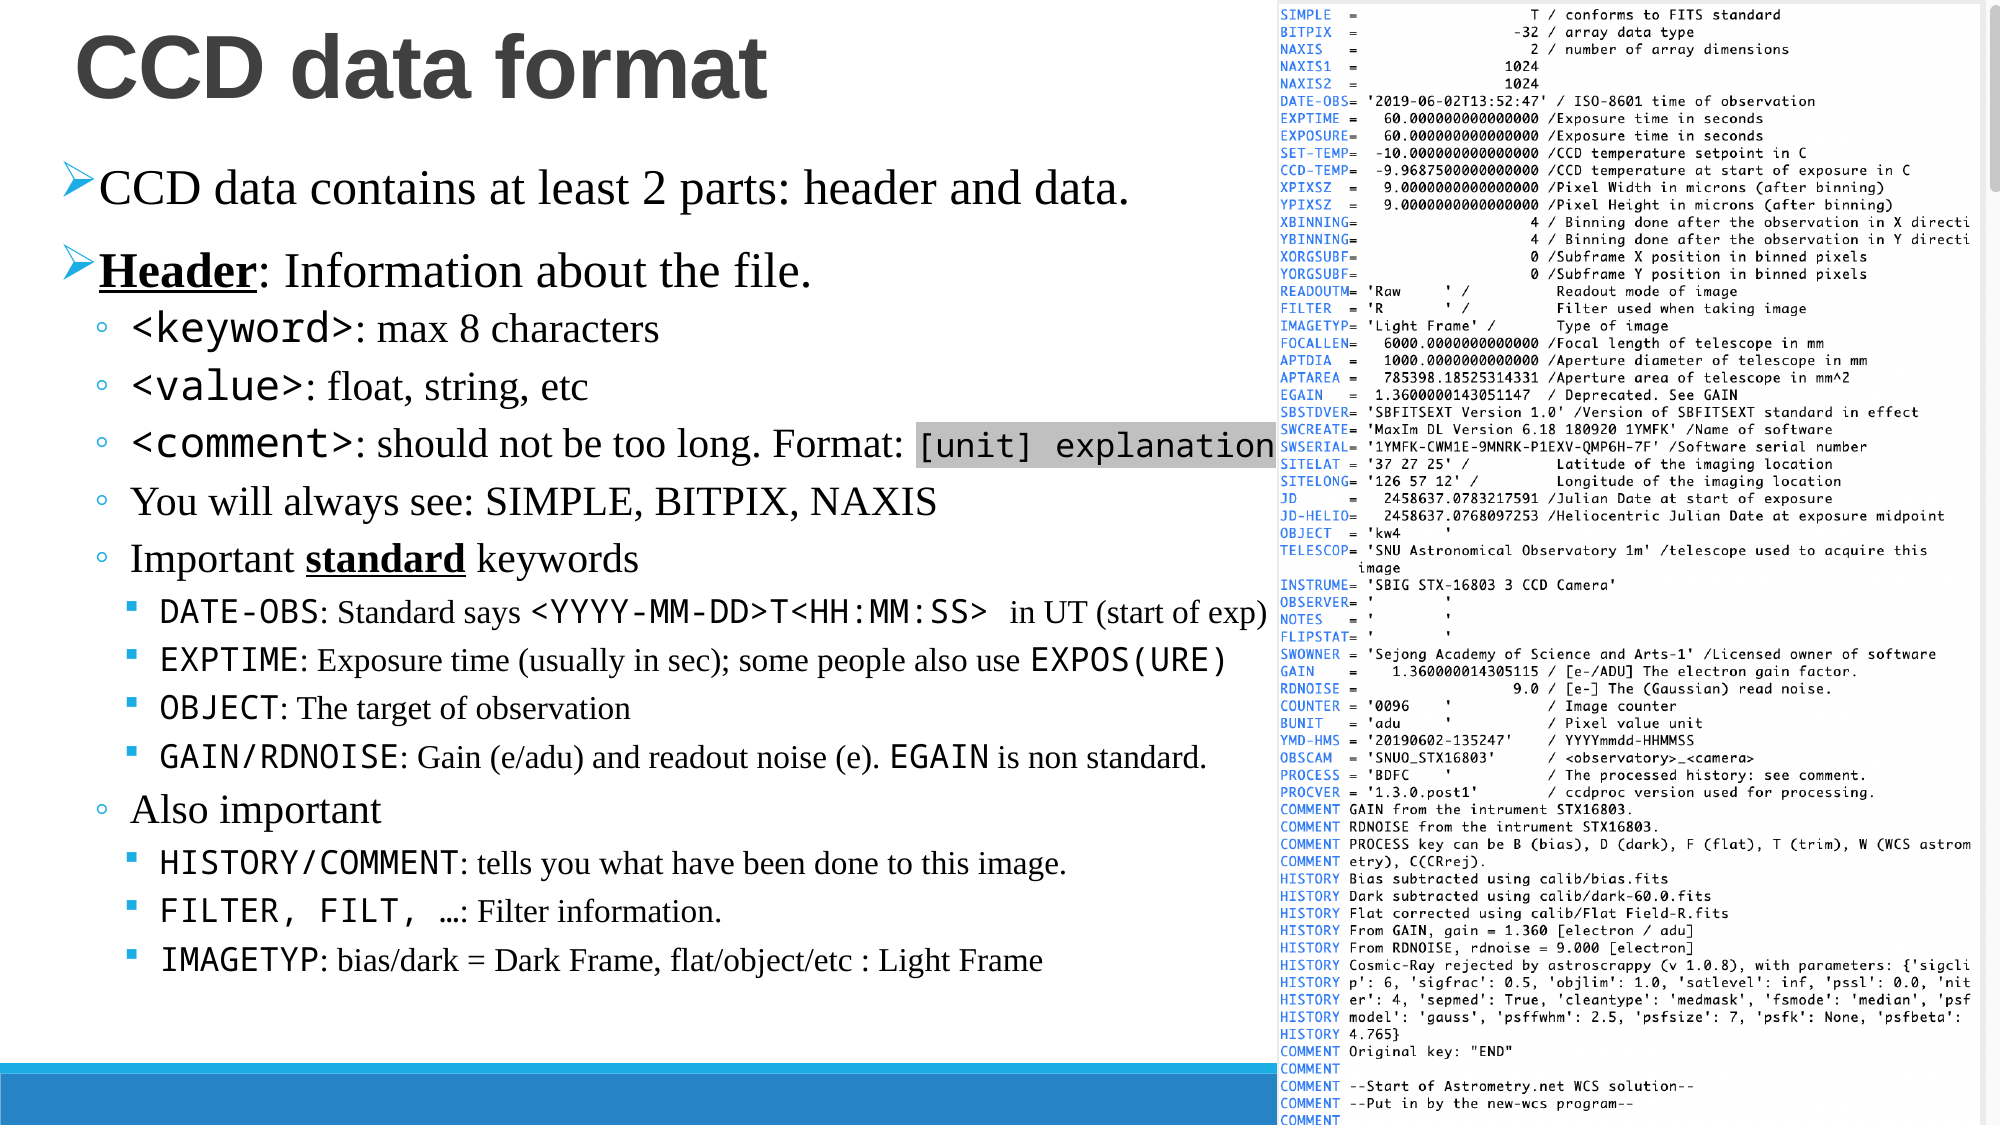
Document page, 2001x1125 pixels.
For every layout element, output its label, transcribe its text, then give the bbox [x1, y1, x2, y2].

picture [1277, 0, 2000, 1125]
list CCD data contains at least 2 parts: header and data. Header: Information about the file. <keyword>: max 8 characters <value>: float, string, etc <comment>: should not be too long. Format: [unit] explanation You will always see: SIMPLE, BITPIX, NAXIS Important standard keywords DATE-OBS: Standard says <YYYY-MM-DD>T<HH:MM:SS> in UT (start of exp) EXPTIME: Exposure time (usually in sec); some people also use EXPOS(URE) OBJECT: The target of observation GAIN/RDNOISE: Gain (e/adu) and readout noise (e). EGAIN is non standard. Also important HISTORY/COMMENT: tells you what have been done to this image. FILTER, FILT, …: Filter information. IMAGETYP: bias/dark = Dark Frame, flat/object/etc : Light Frame [59, 153, 1274, 1015]
title CCD data format [59, 17, 1274, 125]
